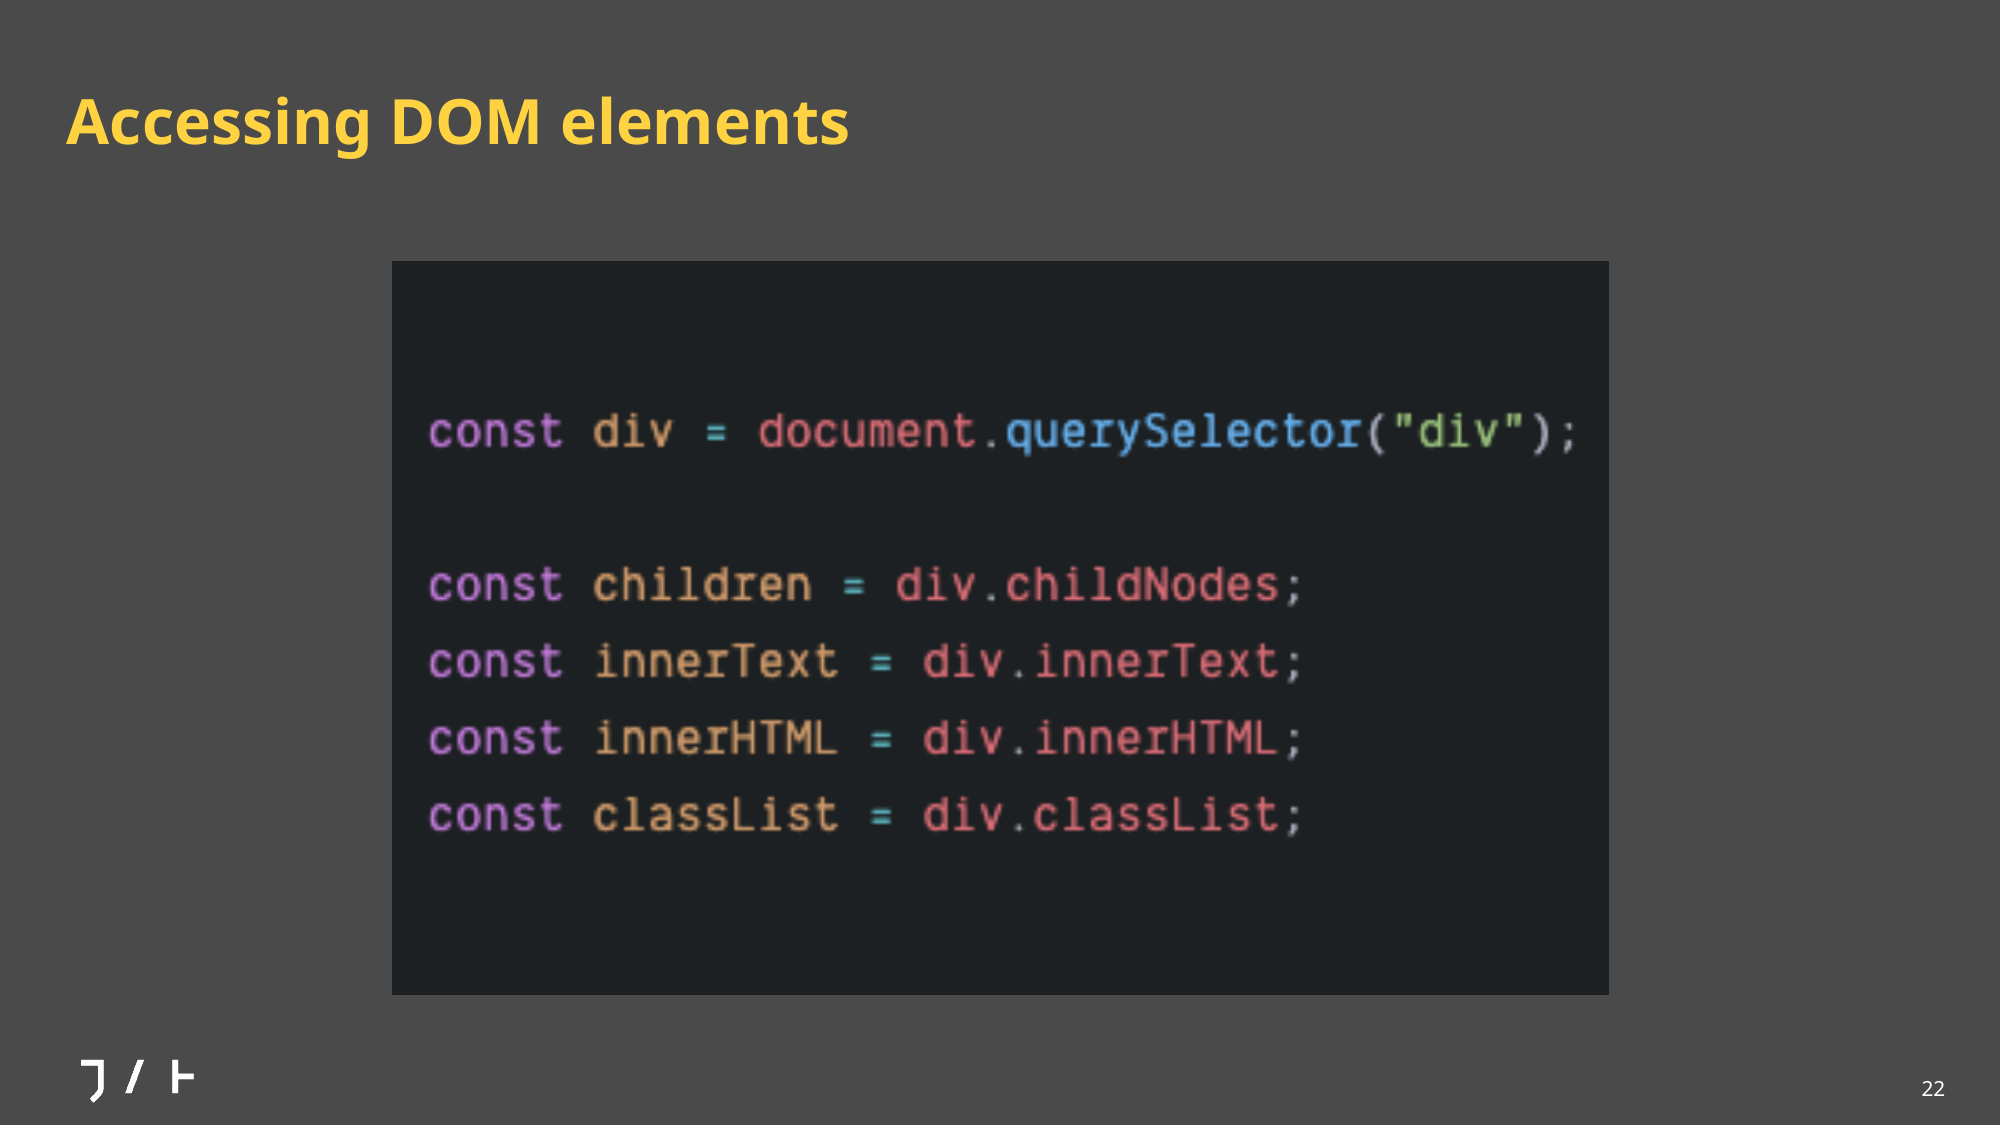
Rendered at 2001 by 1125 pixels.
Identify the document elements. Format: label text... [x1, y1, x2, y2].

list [392, 261, 1608, 995]
picture [66, 1041, 205, 1115]
title Accessing DOM elements [66, 55, 1904, 157]
slide_number 22 [1903, 1070, 1963, 1110]
